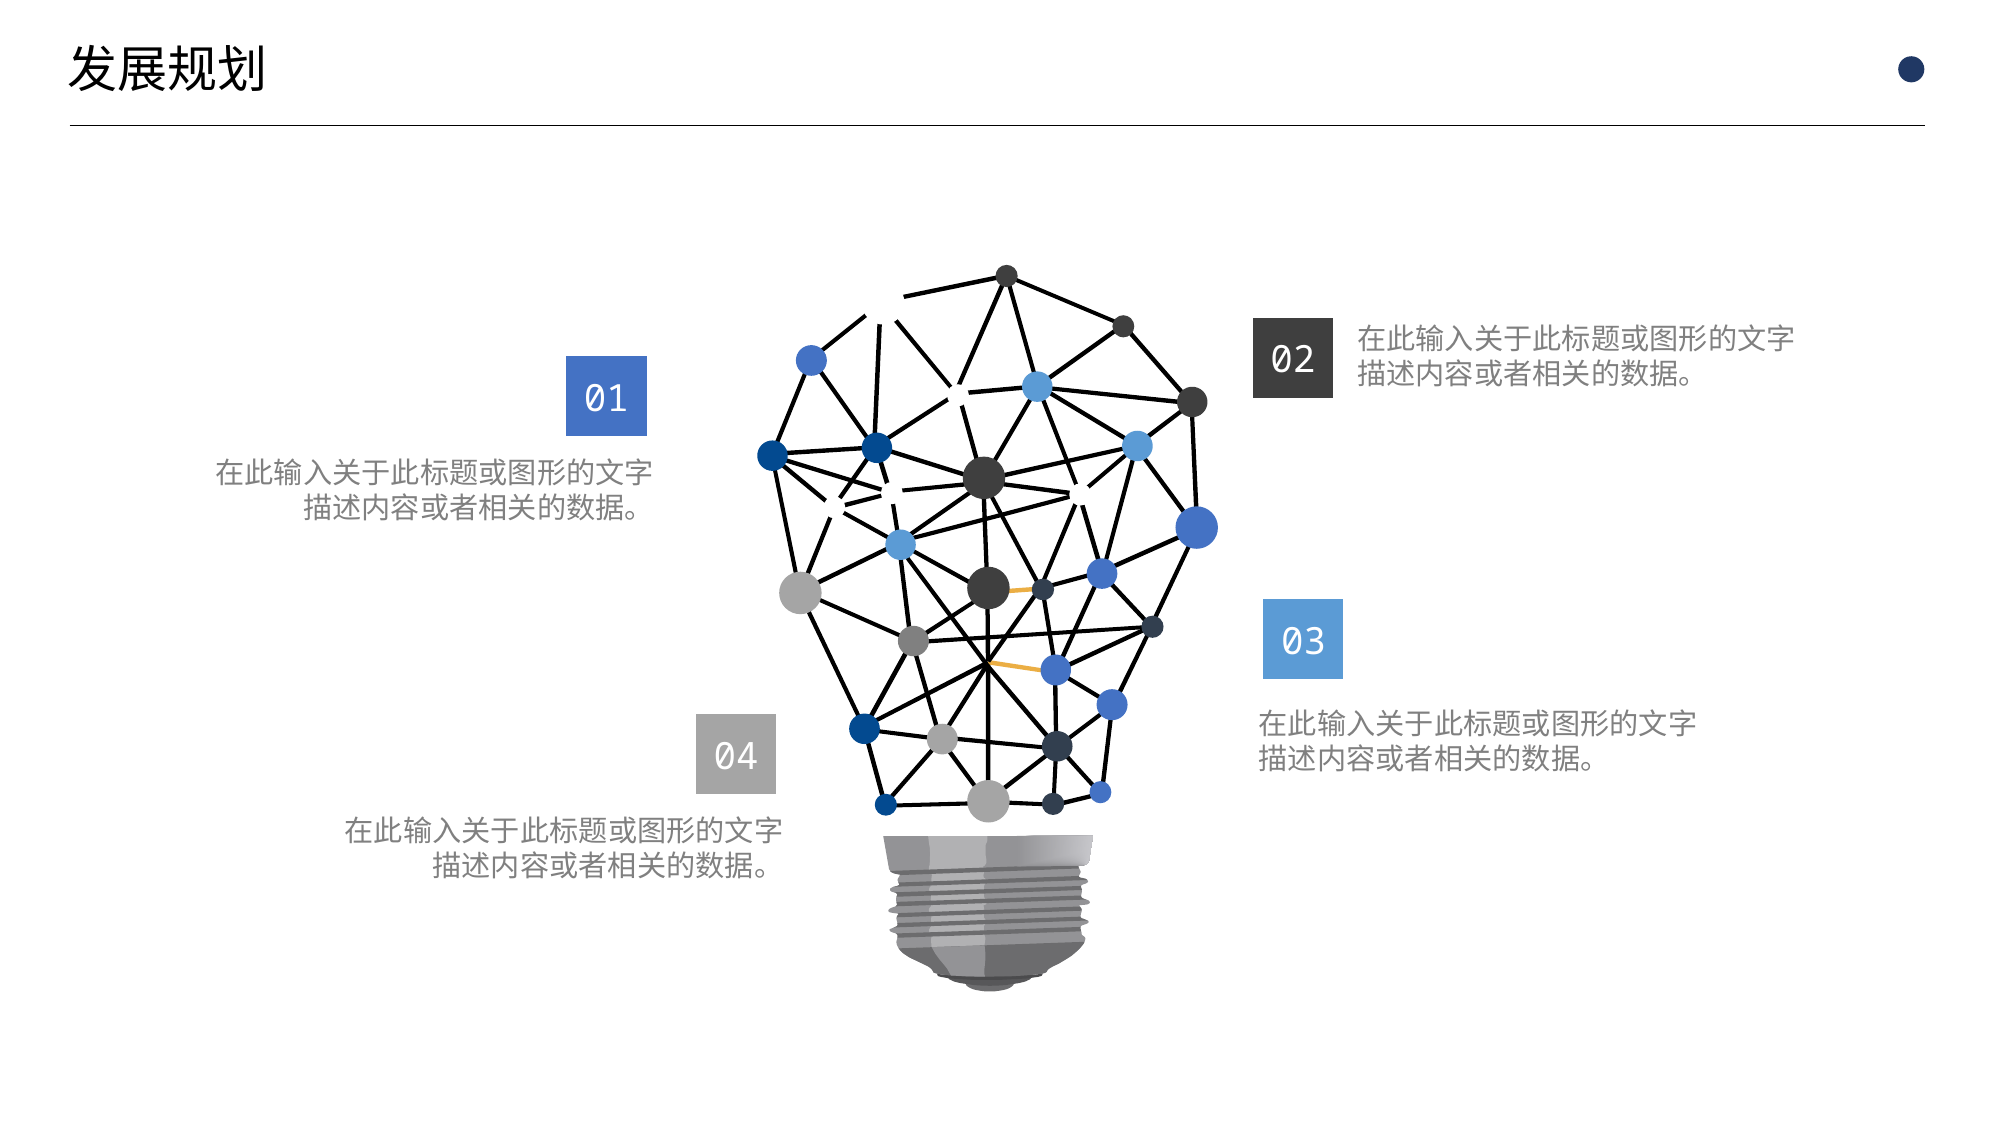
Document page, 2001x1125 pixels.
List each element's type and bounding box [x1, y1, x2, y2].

text_box [757, 264, 1218, 992]
text_box [1251, 597, 1708, 785]
text_box [184, 354, 662, 533]
text_box [1251, 312, 1806, 400]
text_box [313, 712, 757, 924]
